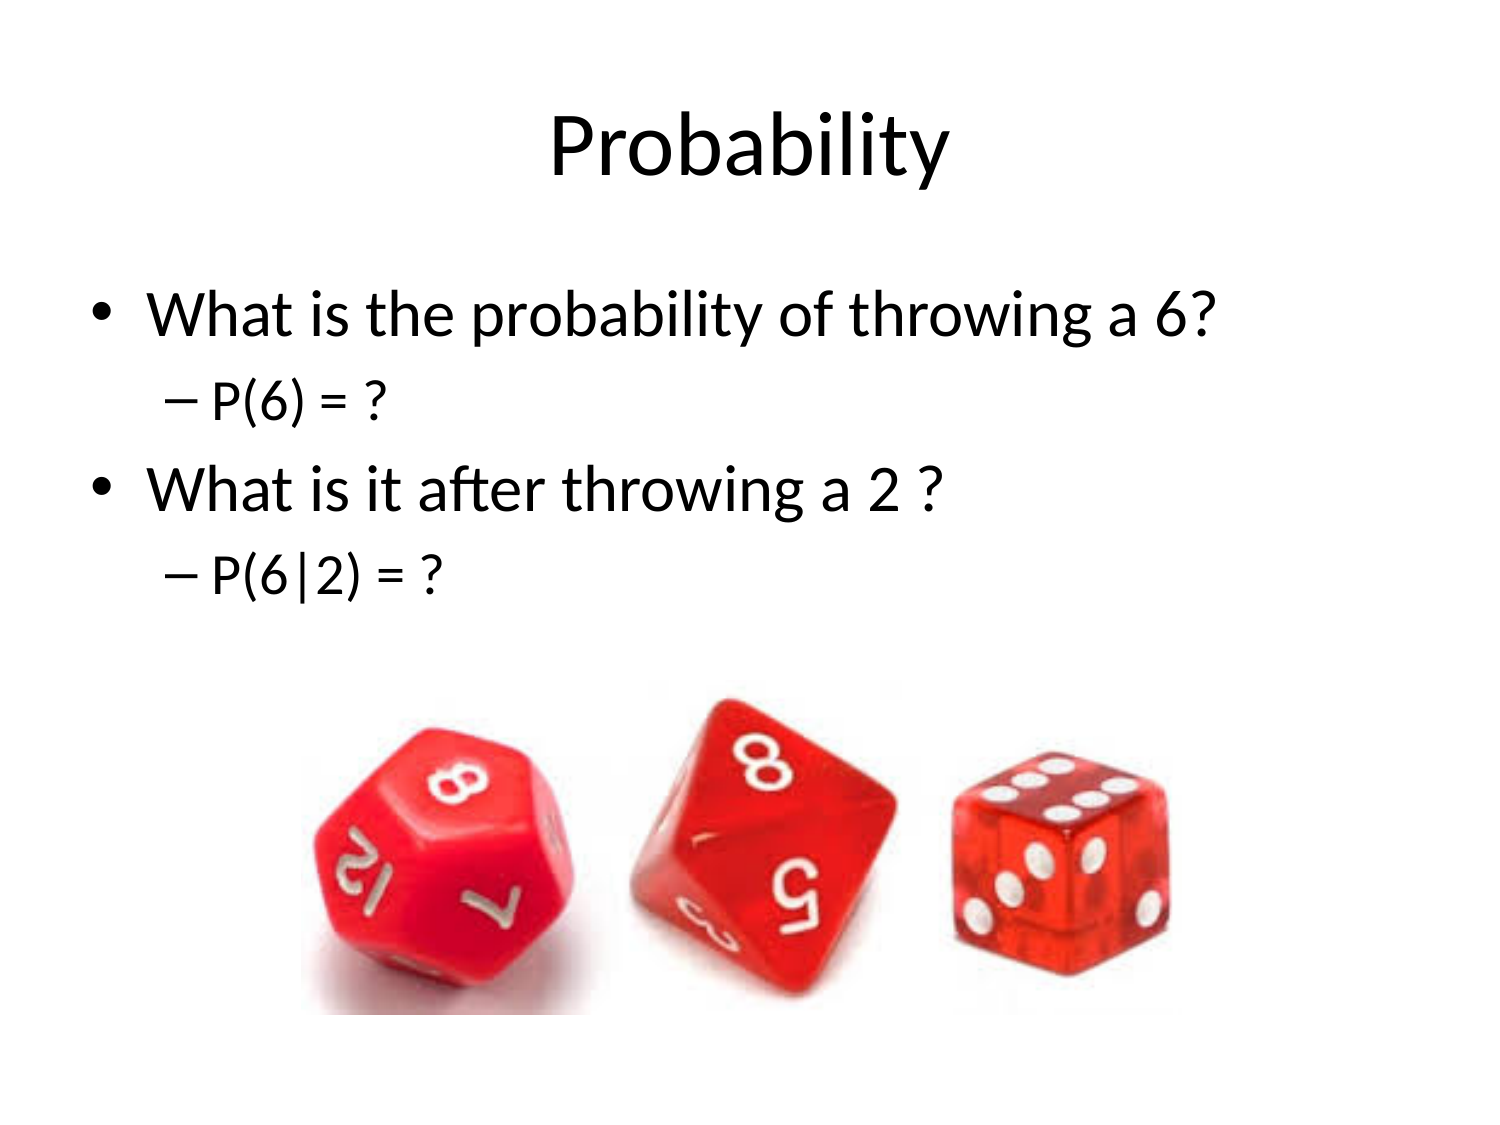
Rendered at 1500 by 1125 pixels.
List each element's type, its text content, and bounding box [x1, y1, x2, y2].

title Probability [75, 45, 1425, 233]
picture [300, 680, 1182, 1015]
list What is the probability of throwing a 6? P(6) = ? What is it after throwing a 2 ? P(6|2) = ? [75, 262, 1425, 1005]
